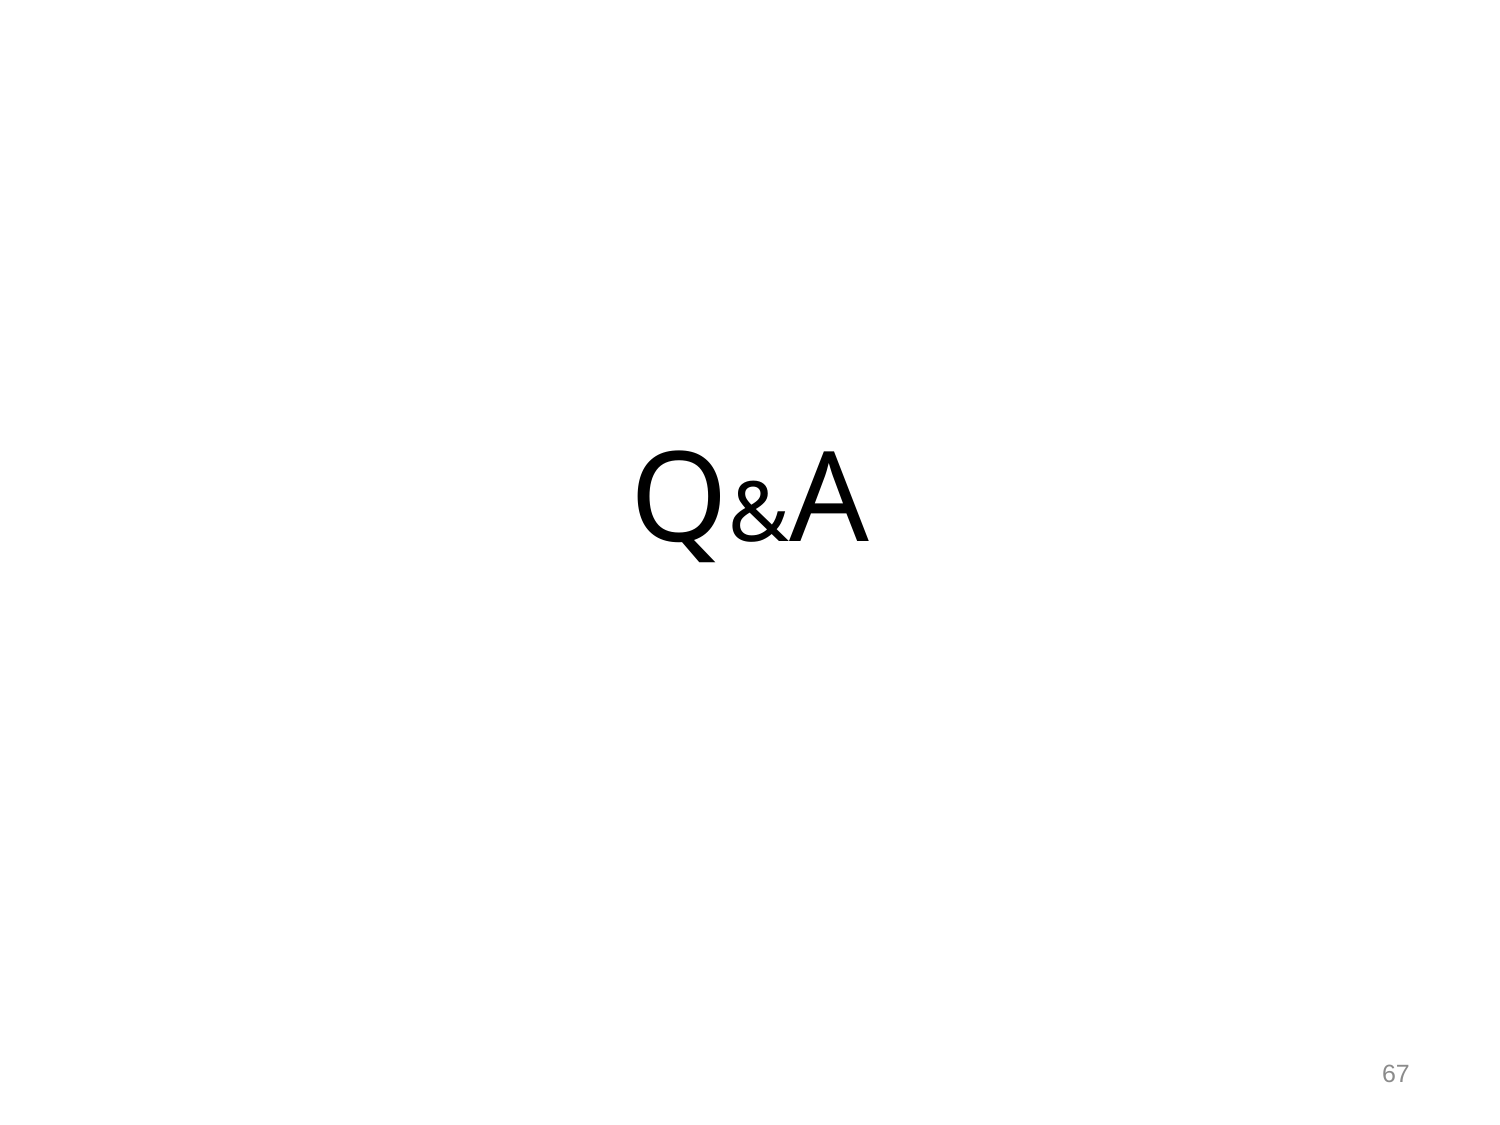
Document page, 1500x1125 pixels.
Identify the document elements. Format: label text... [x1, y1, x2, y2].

list Q&A [75, 408, 1425, 646]
slide_number 67 [1074, 1042, 1425, 1103]
